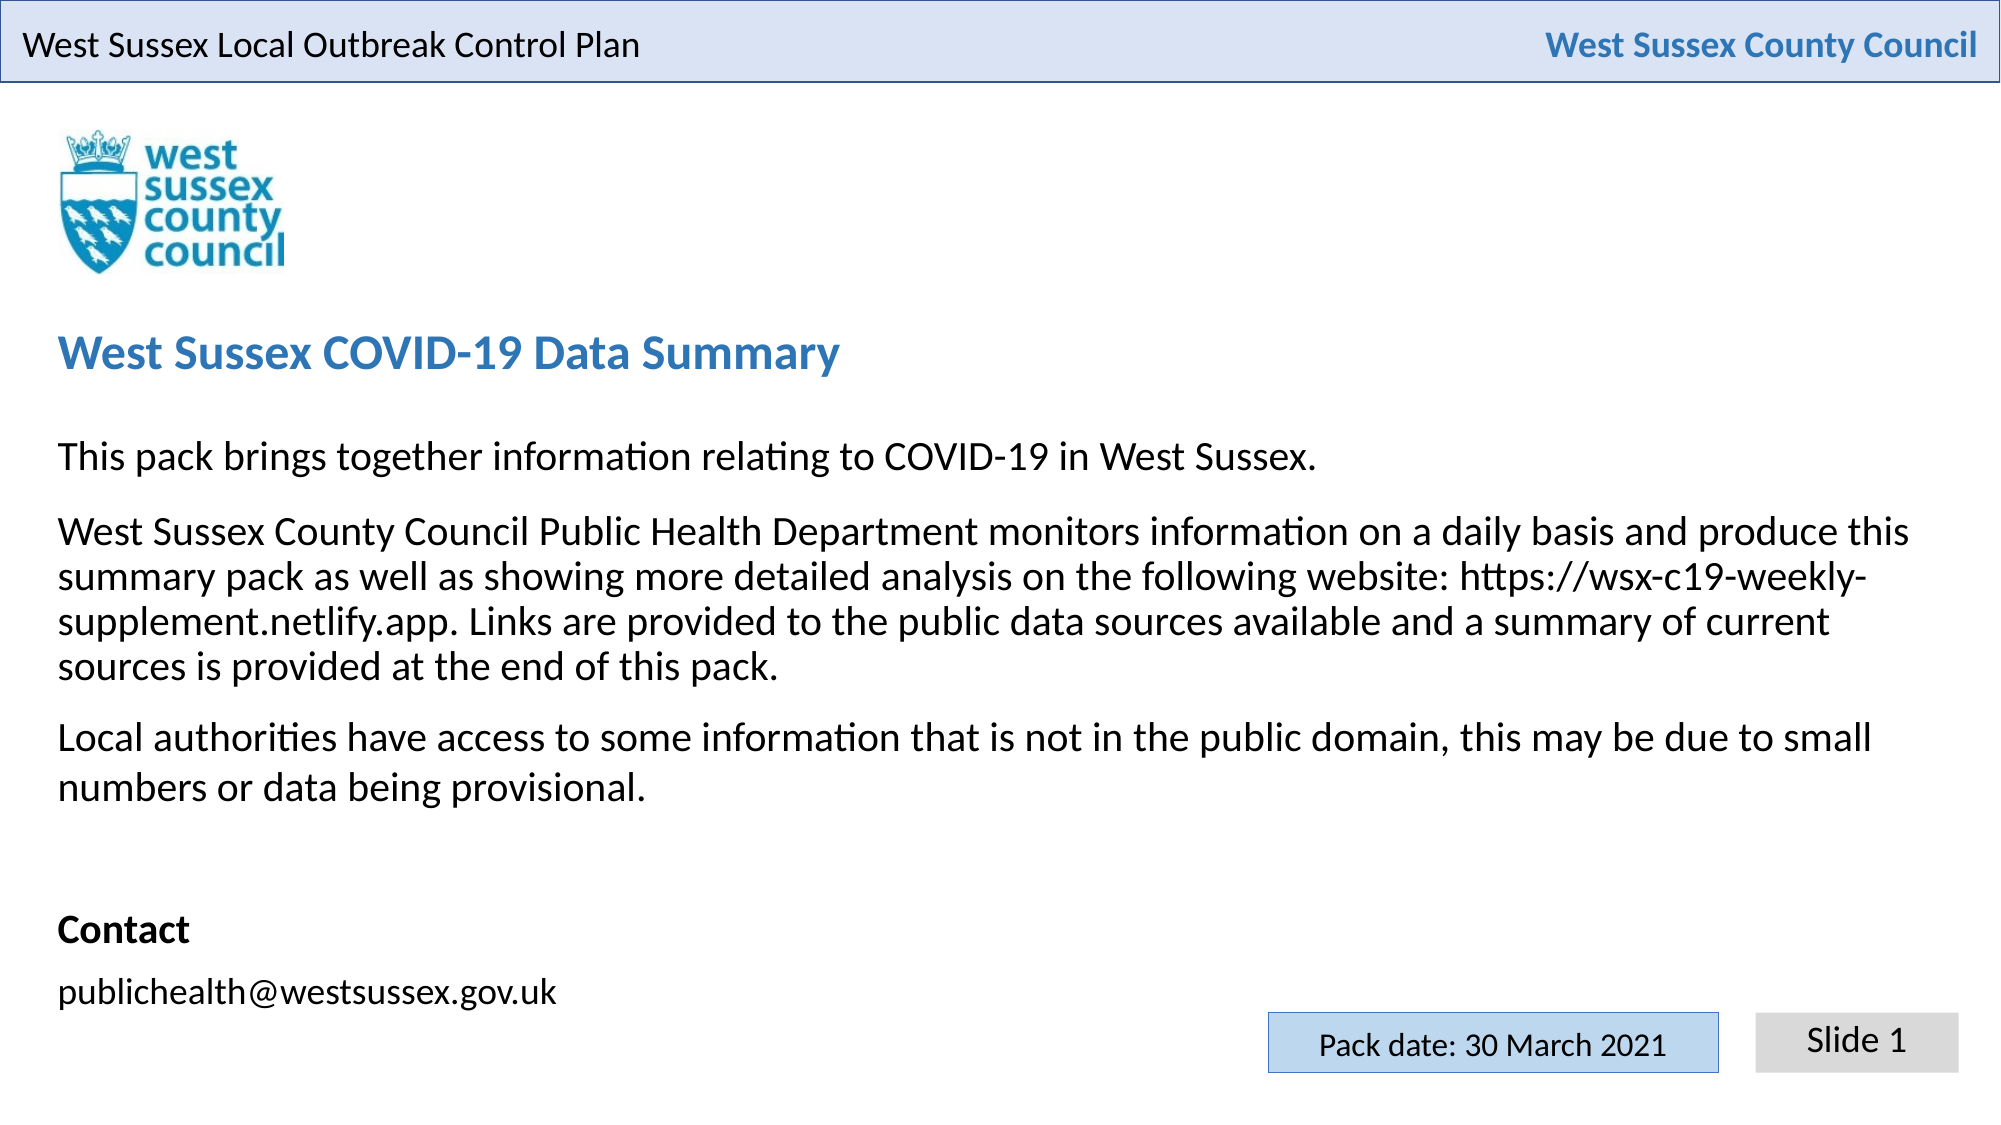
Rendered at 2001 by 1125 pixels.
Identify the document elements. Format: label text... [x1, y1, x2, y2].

list publichealth@westsussex.gov.uk [42, 964, 603, 1020]
list Contact [42, 900, 496, 964]
list This pack brings together information relating to COVID-19 in West Sussex. West Sussex County Council Public Health Department monitors information on a daily basis and produce this summary pack as well as showing more detailed analysis on the following website: https://wsx-c19-weekly-supplement.netlify.app. Links are provided to the public data sources available and a summary of current sources is provided at the end of this pack. Local authorities have access to some information that is not in the public domain, this may be due to small numbers or data being provisional. [42, 427, 1928, 817]
list Slide 1 [1755, 1012, 1959, 1073]
list West Sussex COVID-19 Data Summary [42, 318, 1128, 394]
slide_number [1268, 1012, 1719, 1073]
picture [59, 129, 284, 276]
